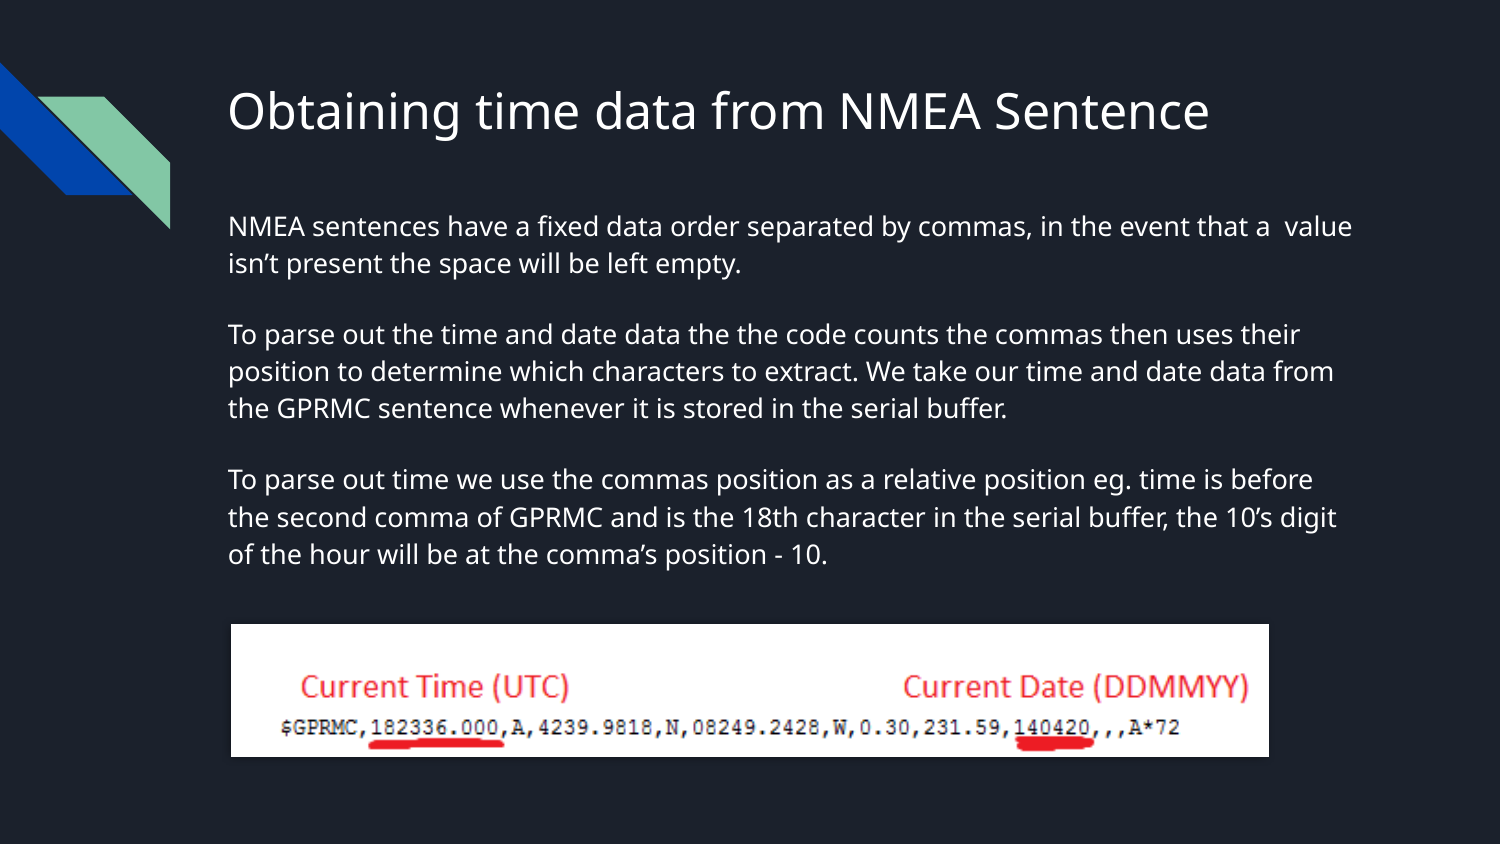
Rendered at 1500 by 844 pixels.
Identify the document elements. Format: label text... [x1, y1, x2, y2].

picture [231, 623, 1269, 757]
list NMEA sentences have a fixed data order separated by commas, in the event that a value isn’t present the space will be left empty. To parse out the time and date data the the code counts the commas then uses their position to determine which characters to extract. We take our time and date data from the GPRMC sentence whenever it is stored in the serial buffer. To parse out time we use the commas position as a relative position eg. time is before the second comma of GPRMC and is the 18th character in the serial buffer, the 10’s digit of the hour will be at the comma’s position - 10. [212, 189, 1368, 660]
title Obtaining time data from NMEA Sentence [212, 64, 1368, 189]
